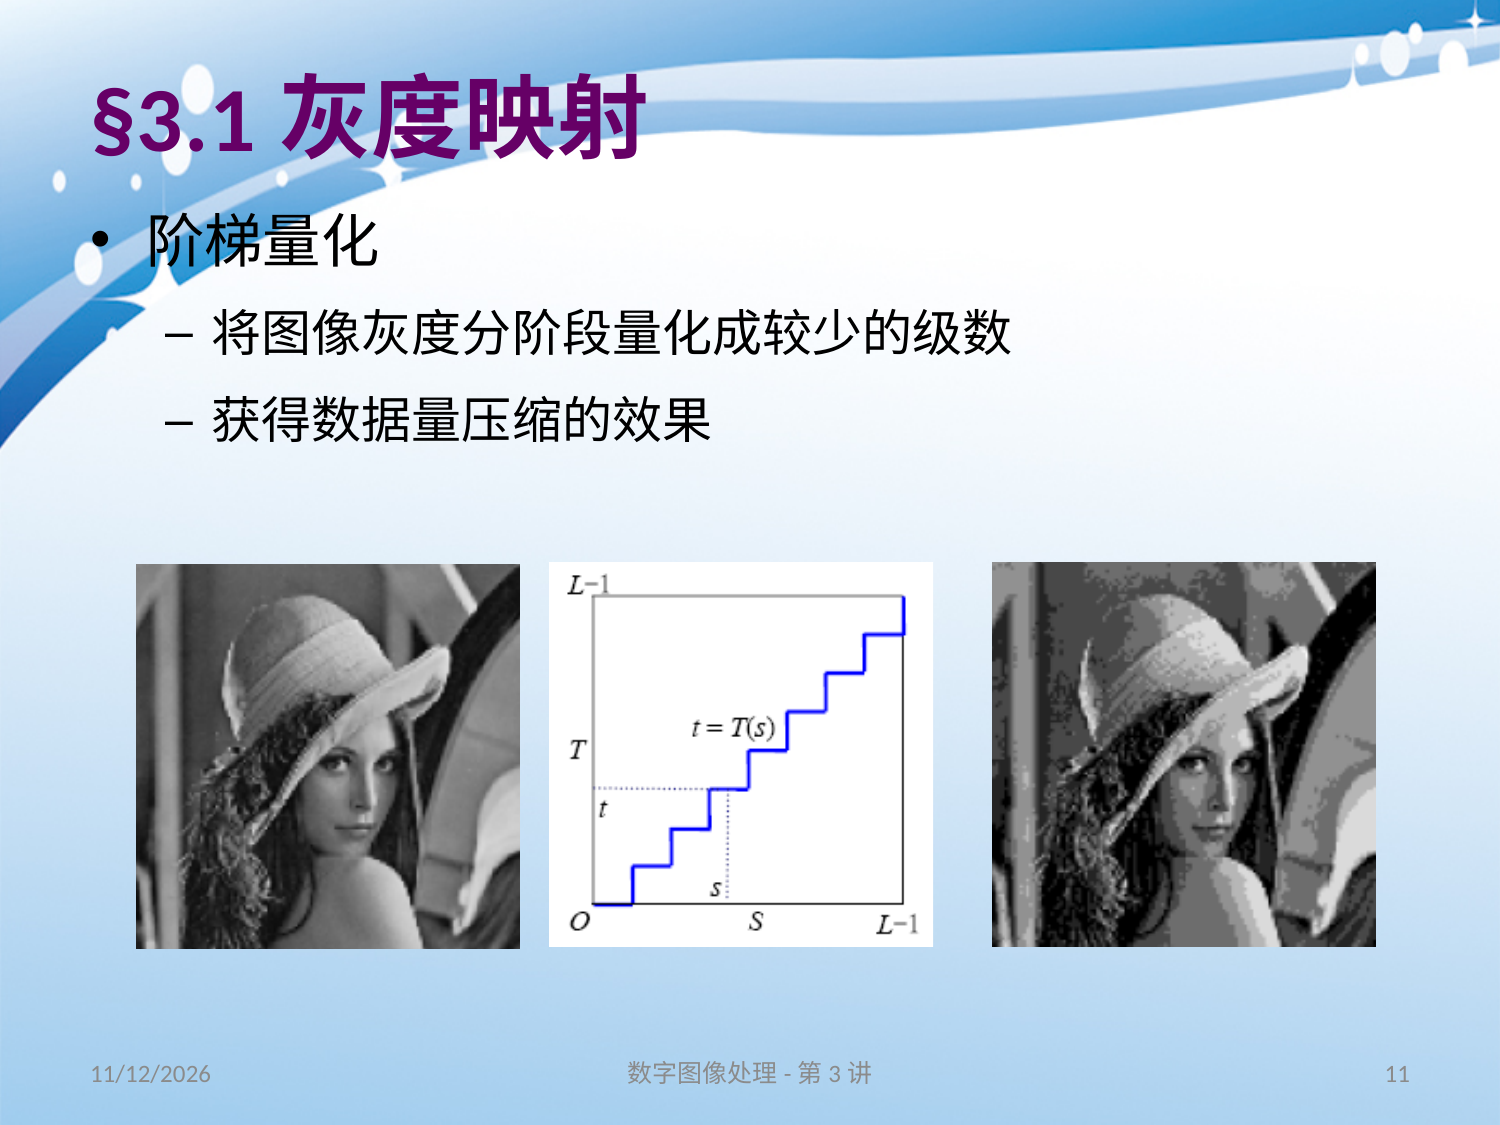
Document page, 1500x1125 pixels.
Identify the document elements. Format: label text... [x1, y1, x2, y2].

list 阶梯量化 将图像灰度分阶段量化成较少的级数 获得数据量压缩的效果 [74, 196, 1426, 1083]
title §3.1灰度映射 [74, 44, 1426, 185]
picture [0, 0, 1500, 1125]
slide_number 11 [1074, 1042, 1425, 1103]
footer 数字图像处理-第3讲 [512, 1042, 988, 1103]
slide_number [75, 1042, 425, 1103]
